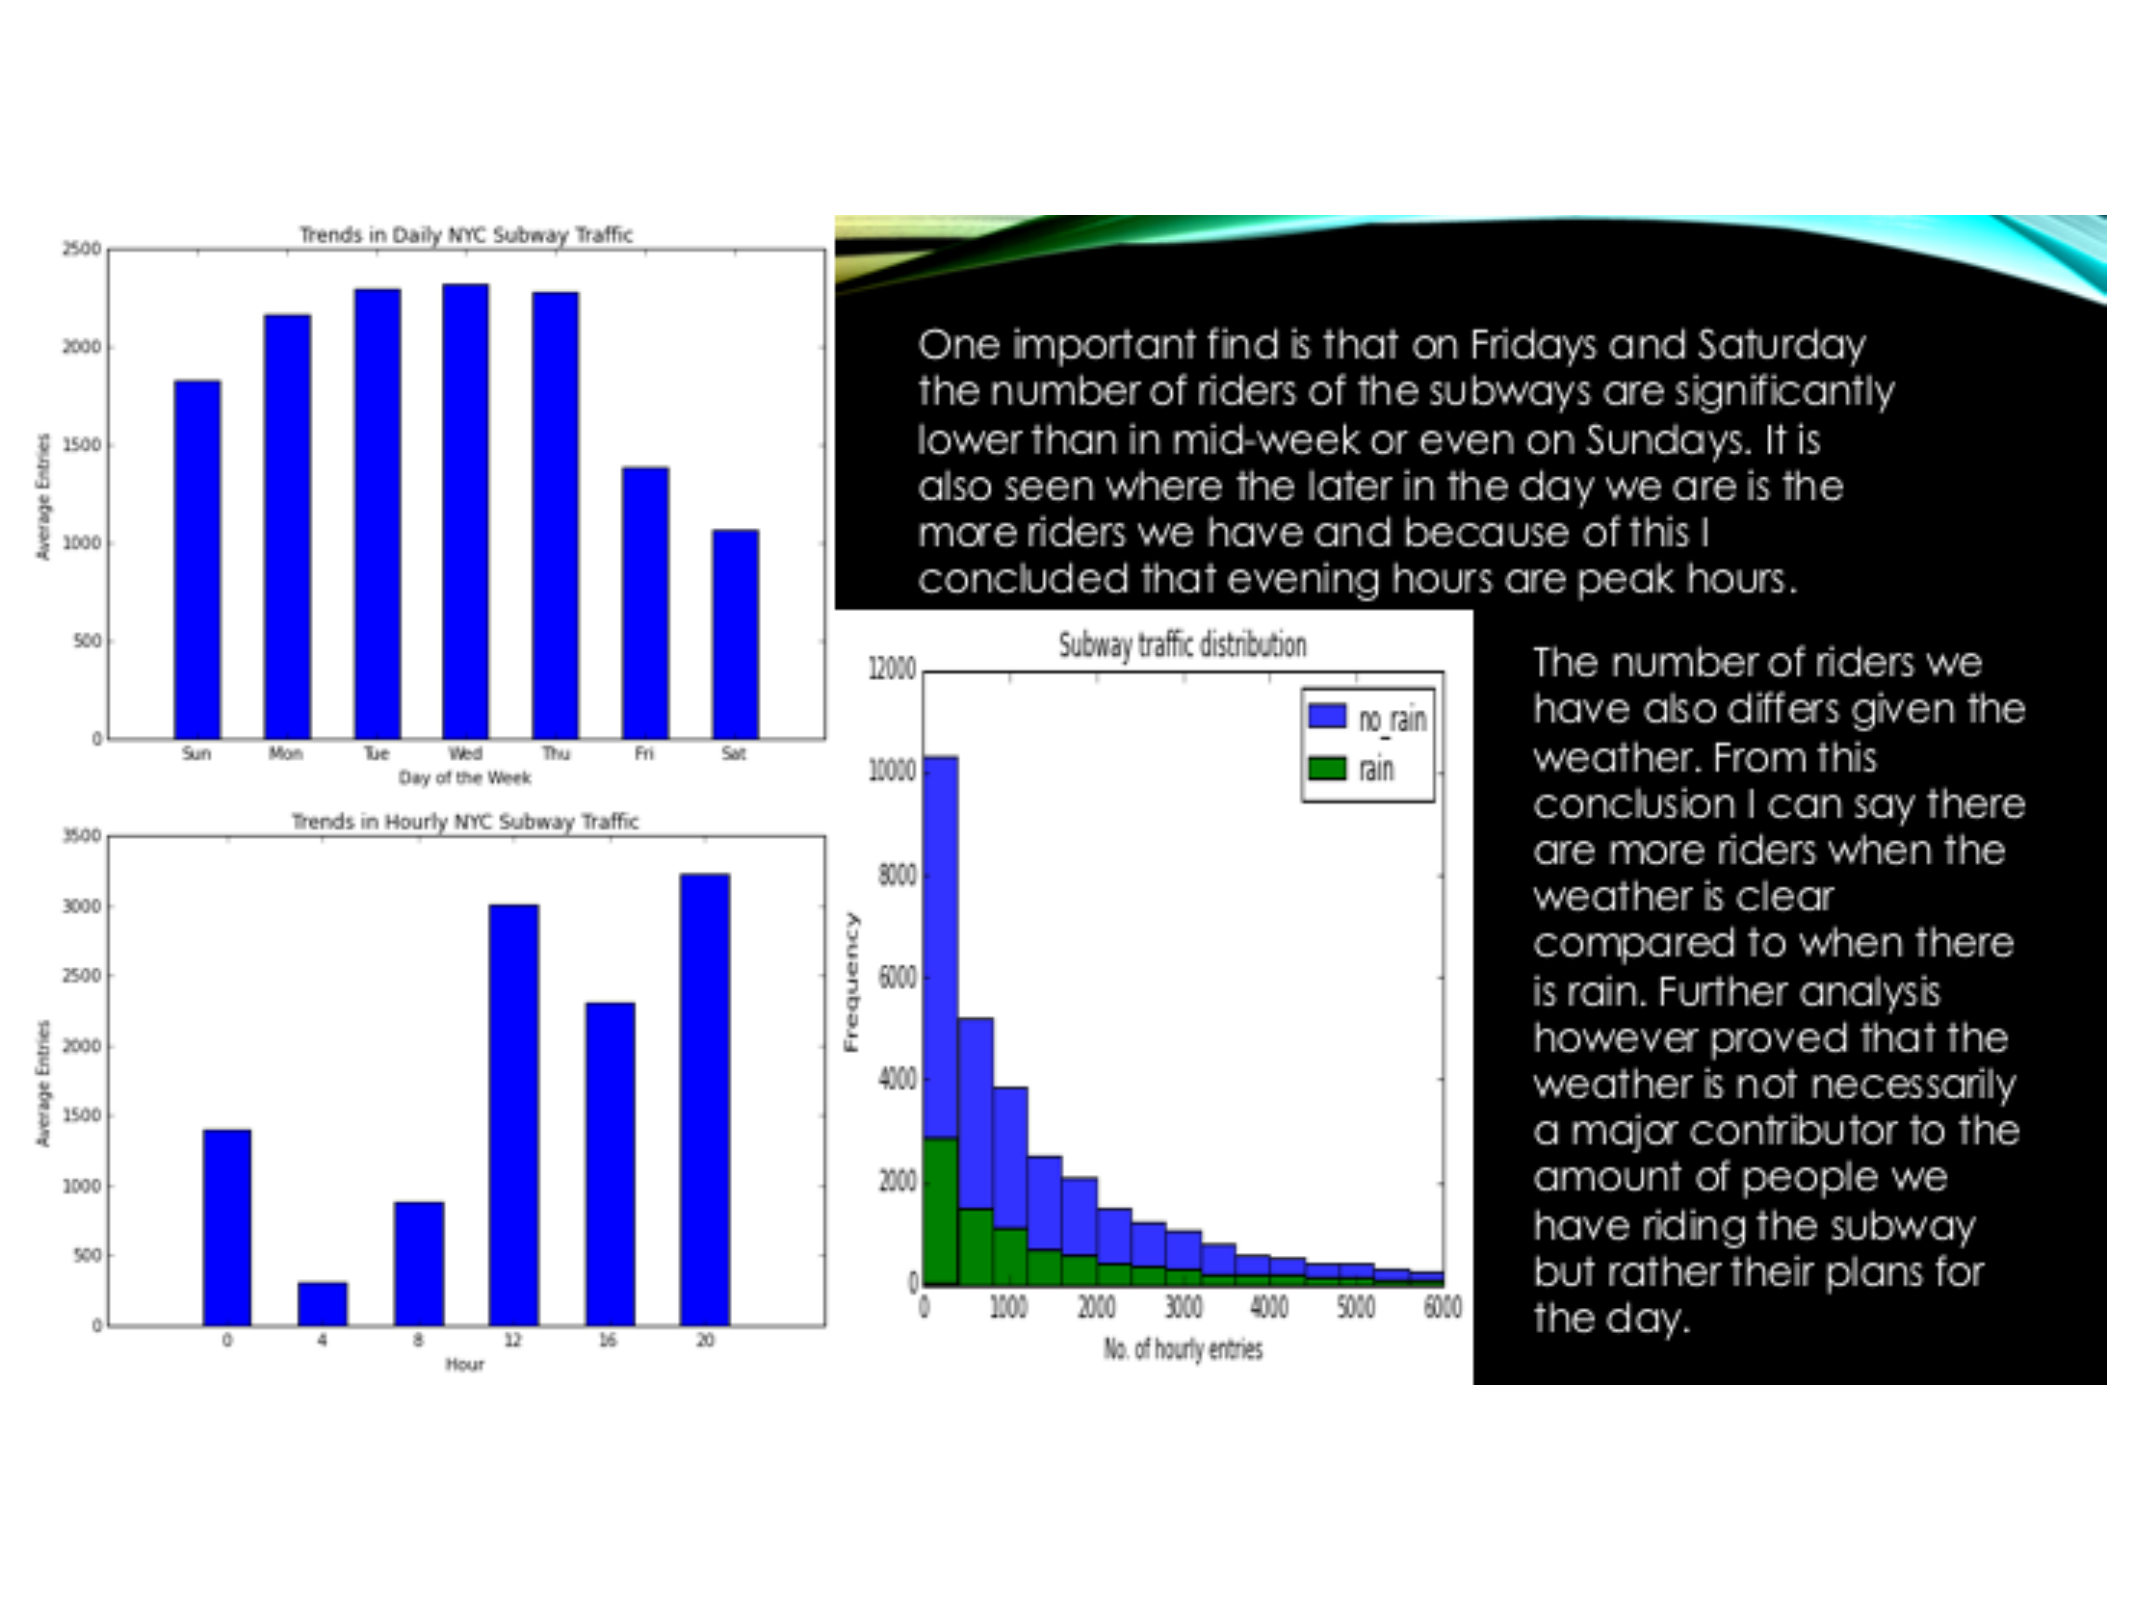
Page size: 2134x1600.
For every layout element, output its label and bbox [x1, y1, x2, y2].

picture [26, 214, 2107, 1385]
